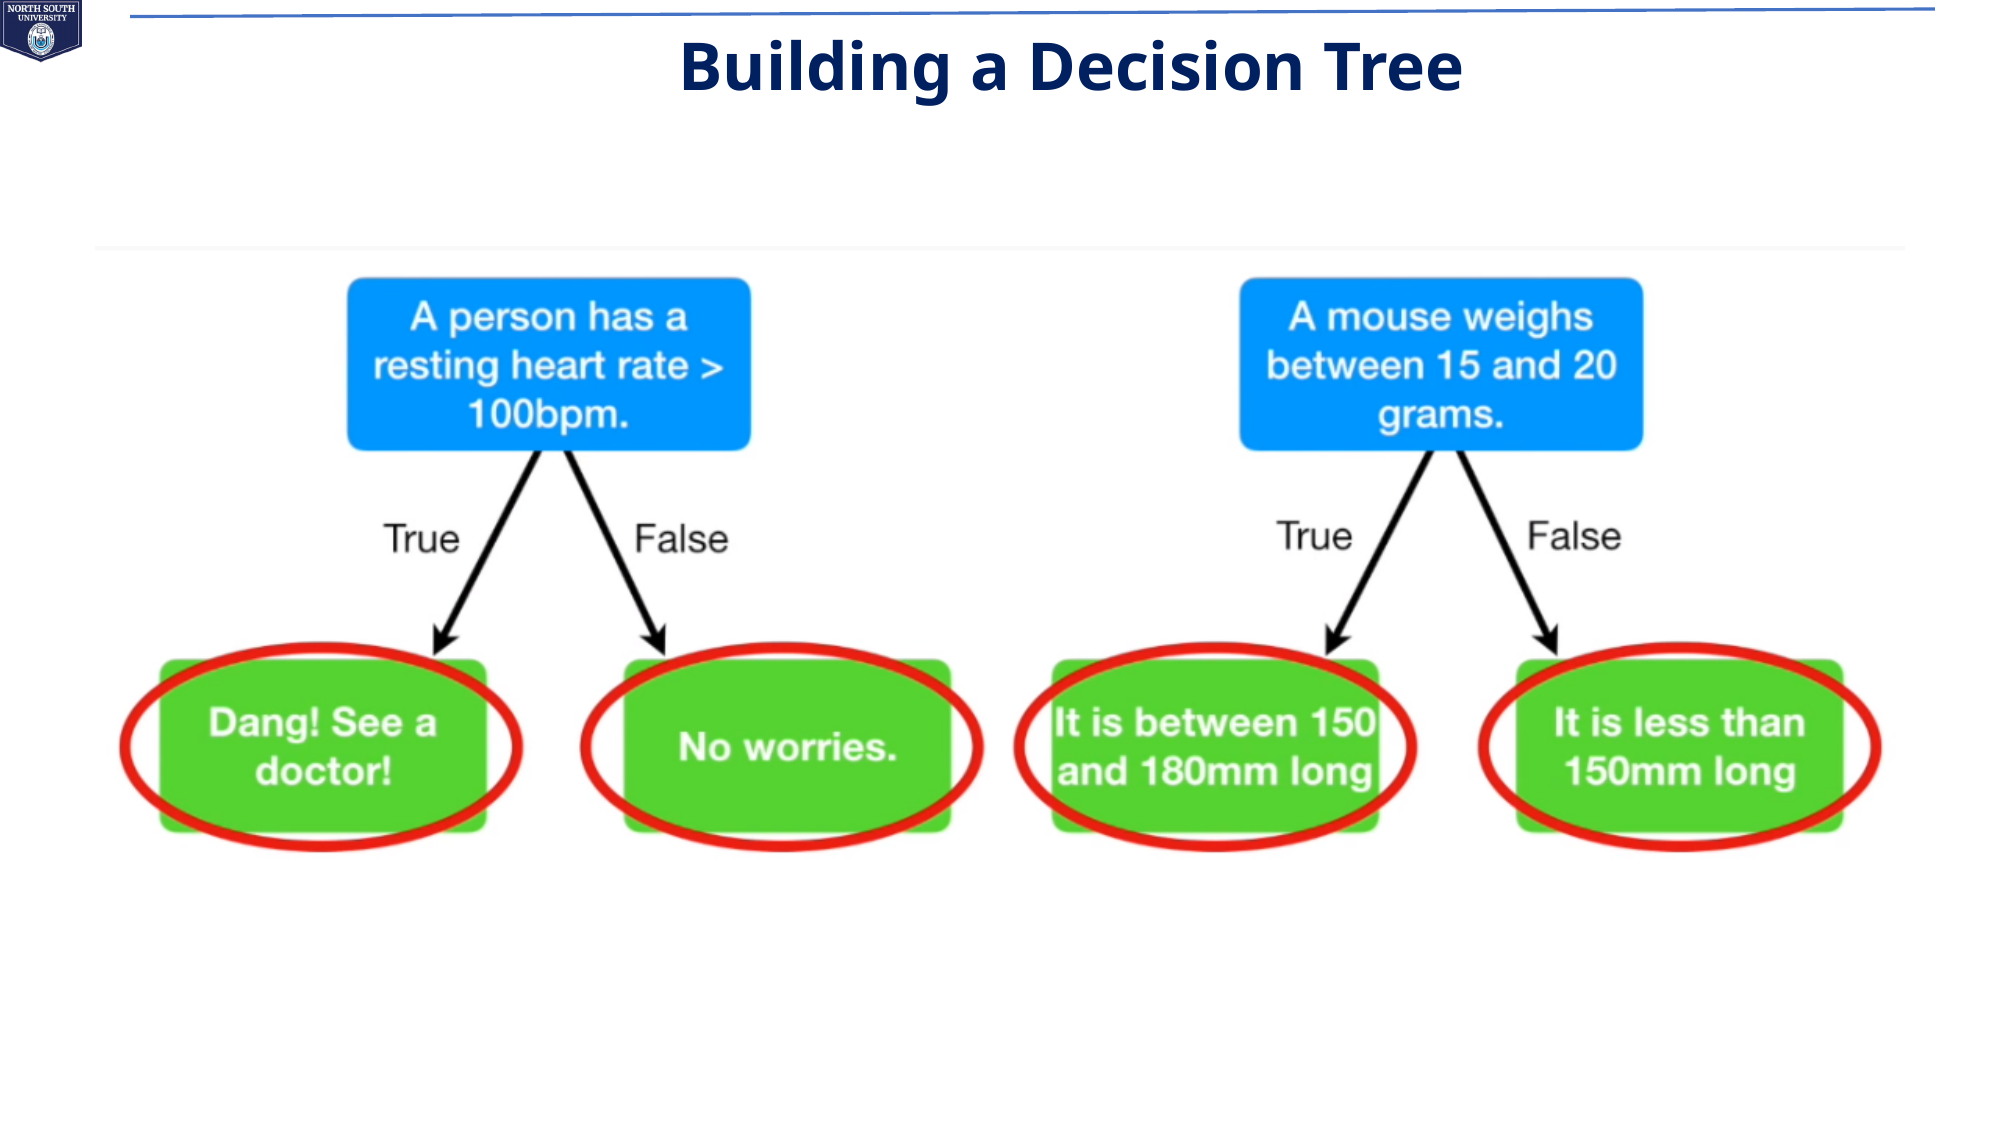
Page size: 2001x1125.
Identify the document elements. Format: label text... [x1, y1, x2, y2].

title Building a Decision Tree [209, 25, 1935, 112]
picture [0, 0, 82, 65]
picture [95, 245, 1905, 879]
